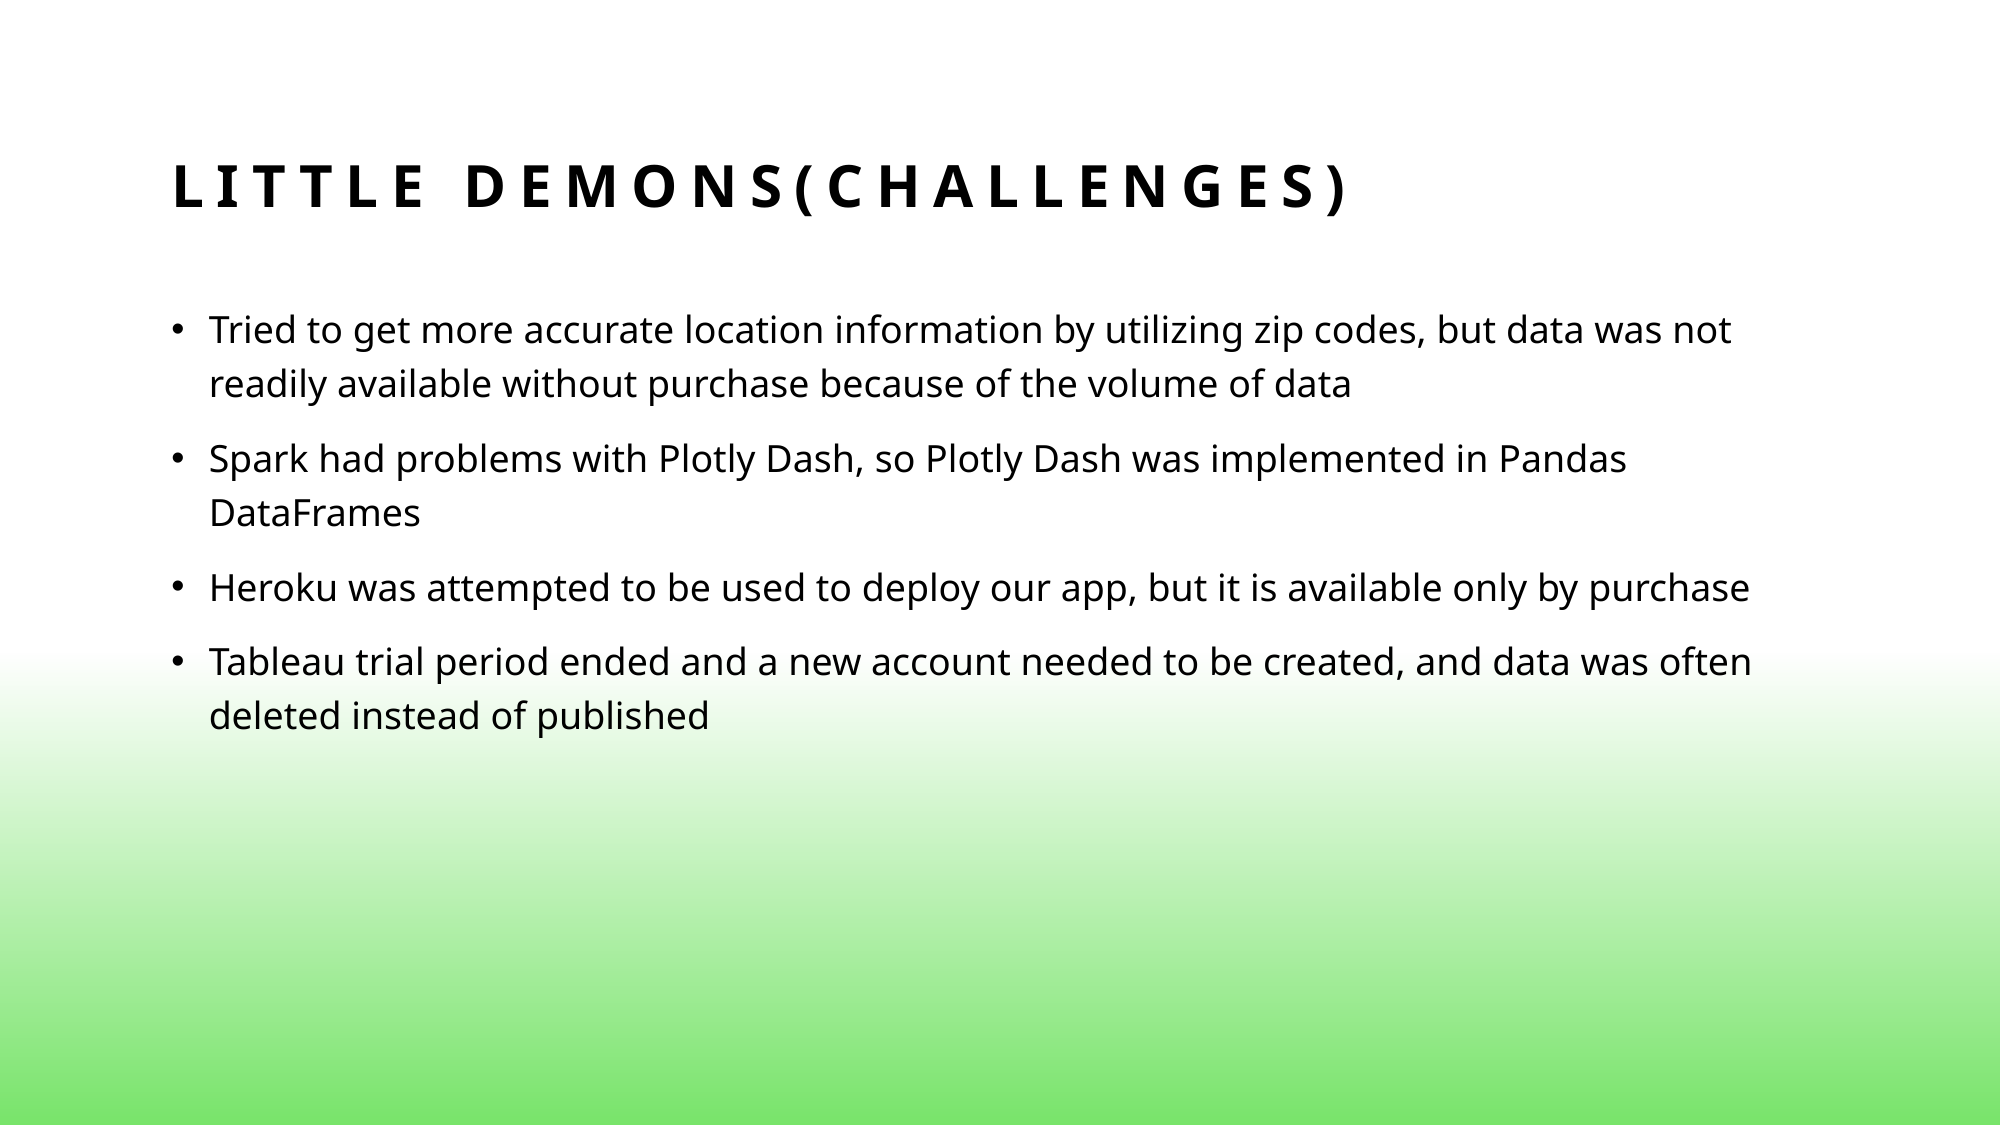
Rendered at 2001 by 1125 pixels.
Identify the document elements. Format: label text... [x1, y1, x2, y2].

list Tried to get more accurate location information by utilizing zip codes, but data was not readily available without purchase because of the volume of data Spark had problems with Plotly Dash, so Plotly Dash was implemented in Pandas DataFrames Heroku was attempted to be used to deploy our app, but it is available only by purchase Tableau trial period ended and a new account needed to be created, and data was often deleted instead of published [156, 289, 1844, 1014]
title Little Demons(Challenges) [156, 38, 1844, 227]
